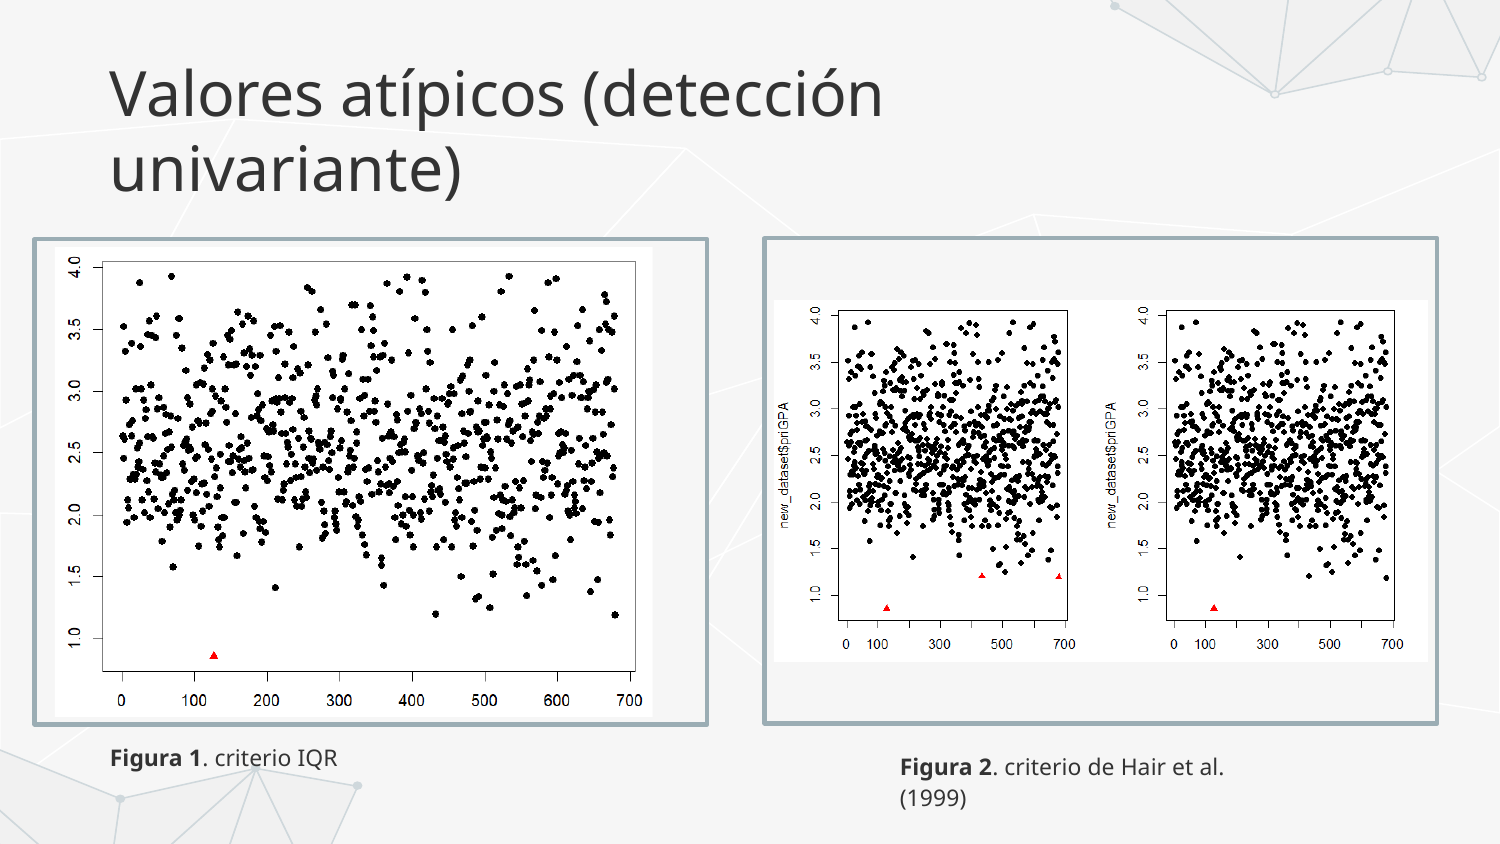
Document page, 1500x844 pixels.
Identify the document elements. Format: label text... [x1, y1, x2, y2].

text_box [762, 236, 1439, 726]
text_box [32, 237, 709, 727]
text_box Figura 1. criterio IQR [94, 725, 354, 777]
text_box Figura 2. criterio de Hair et al. (1999) [884, 733, 1292, 786]
title Valores atípicos (detección univariante) [94, 38, 958, 212]
picture [773, 300, 1429, 662]
picture [54, 246, 653, 717]
